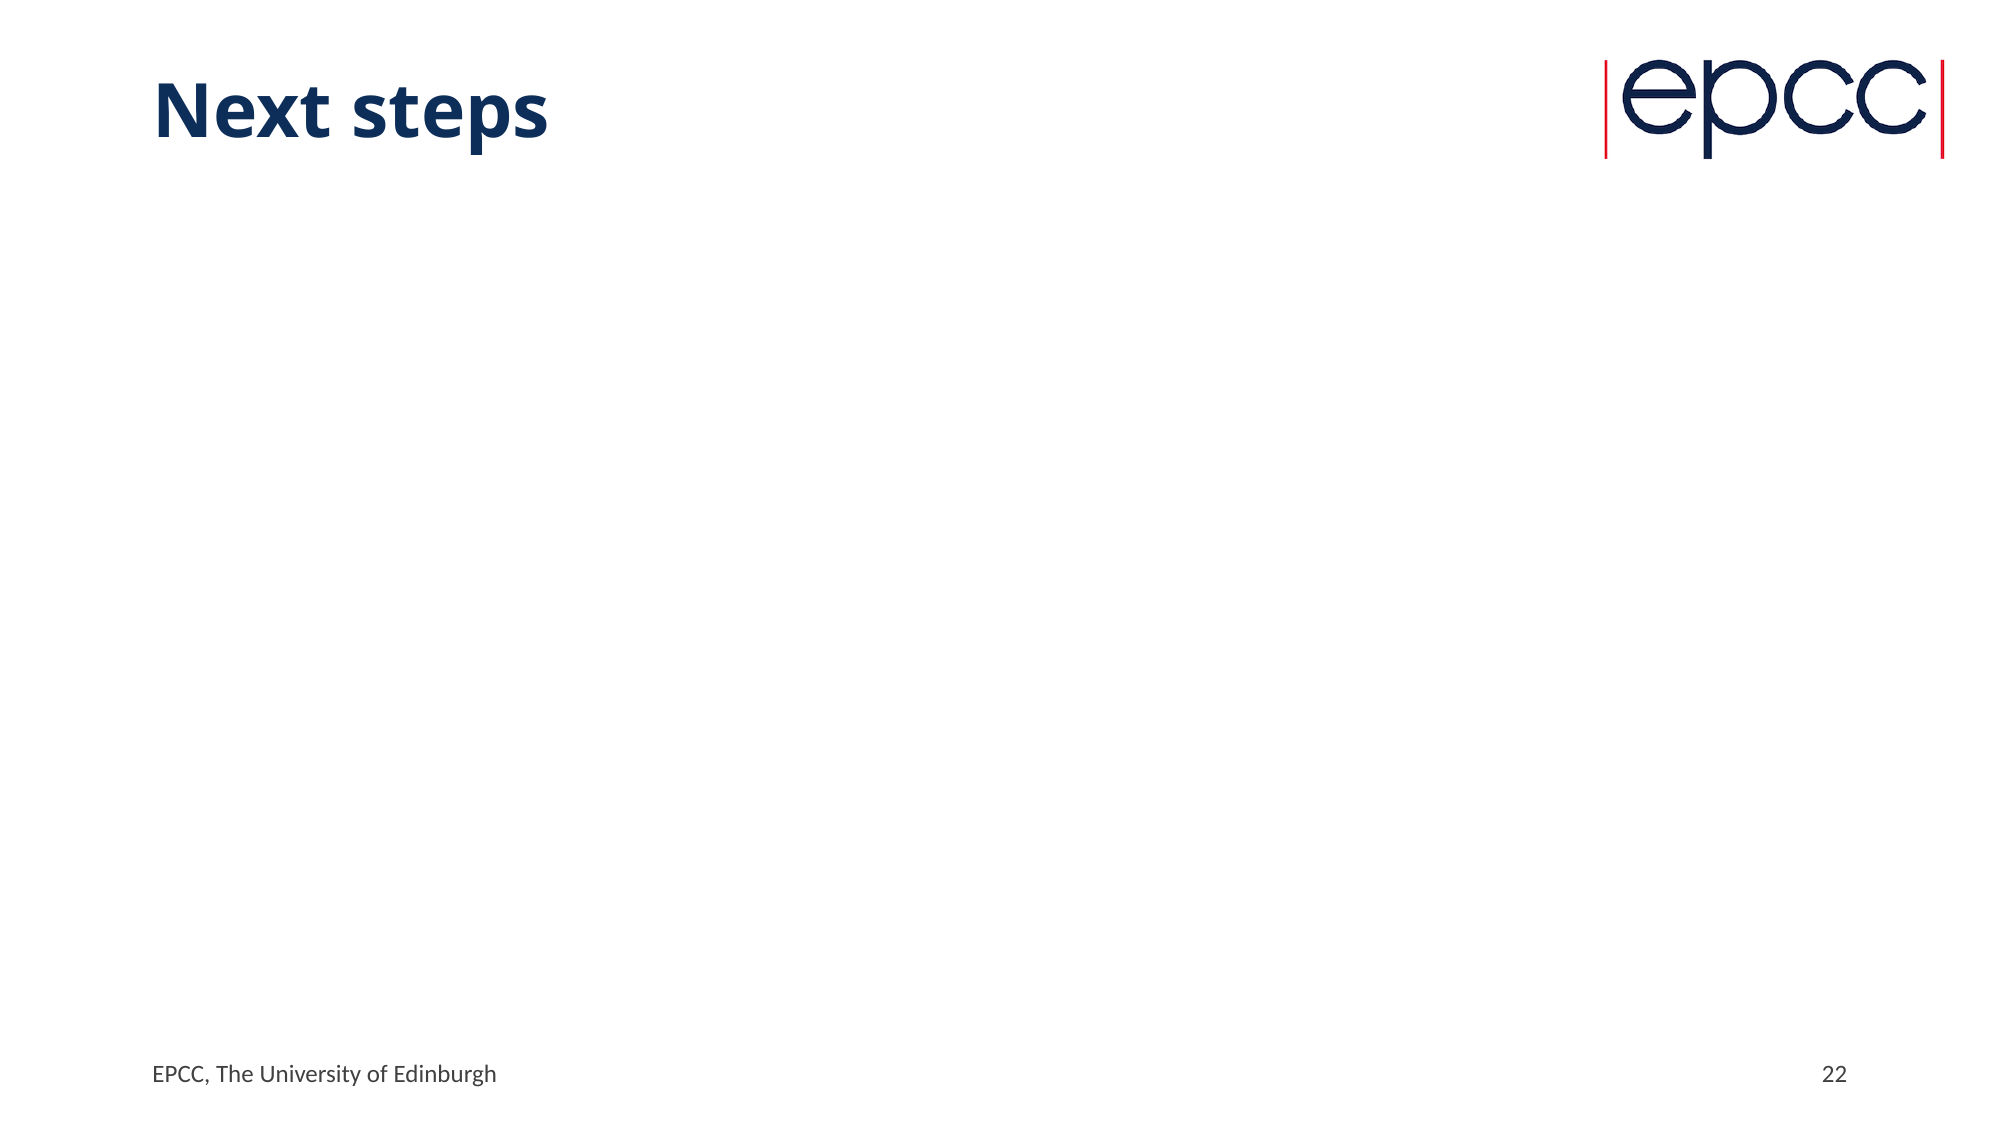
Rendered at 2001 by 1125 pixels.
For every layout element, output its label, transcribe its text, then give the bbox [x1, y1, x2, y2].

slide_number 22 [1412, 1042, 1863, 1103]
title Next steps [137, 59, 1863, 168]
footer EPCC, The University of Edinburgh [137, 1042, 813, 1103]
picture [1592, 49, 1954, 168]
